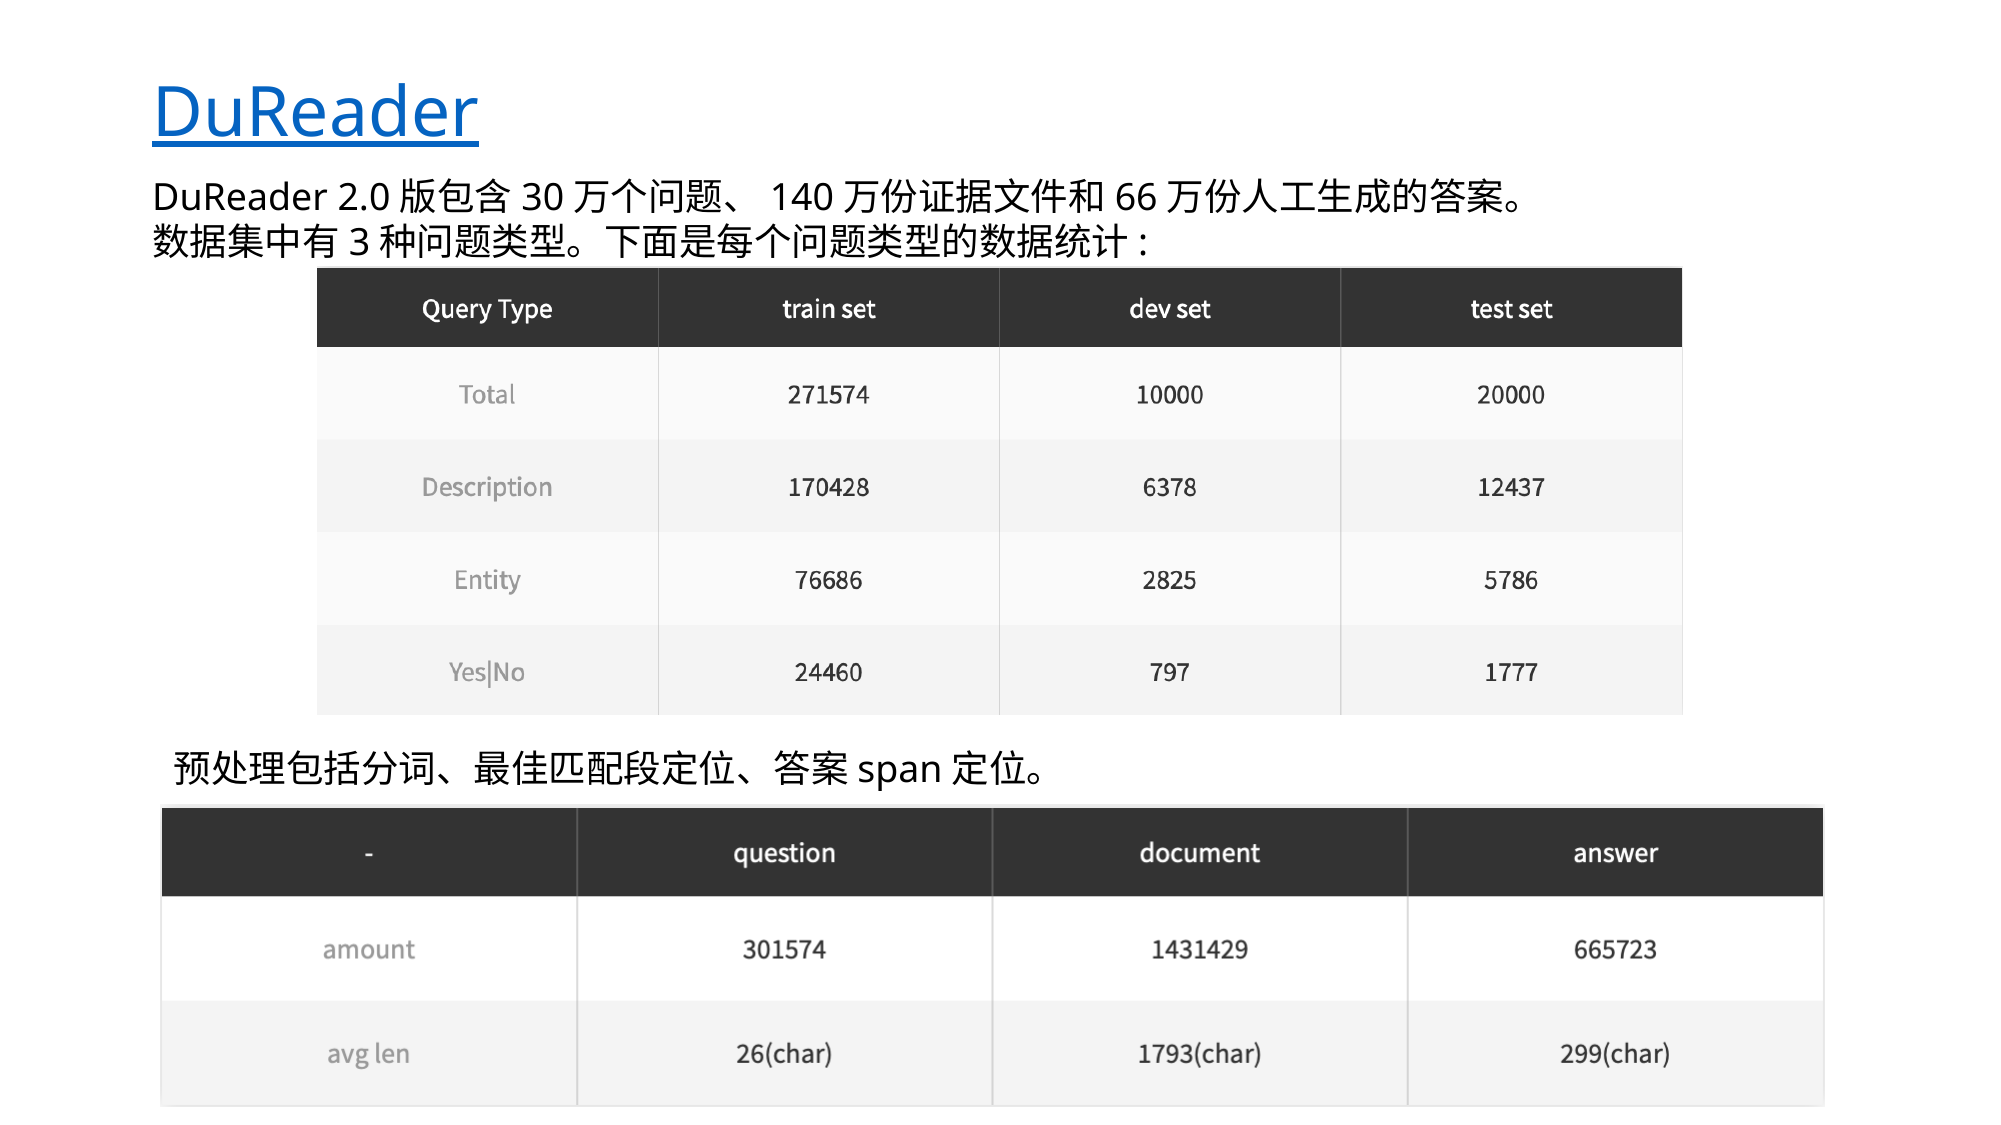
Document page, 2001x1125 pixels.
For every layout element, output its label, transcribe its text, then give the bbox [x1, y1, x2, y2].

title DuReader [137, 59, 1863, 161]
text_box DuReader 2.0版包含30万个问题、140万份证据文件和66万份人工生成的答案。 数据集中有3种问题类型。下面是每个问题类型的数据统计: [137, 165, 1811, 271]
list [317, 266, 1683, 715]
text_box 预处理包括分词、最佳匹配段定位、答案span定位。 [158, 737, 1080, 797]
picture [160, 804, 1825, 1107]
